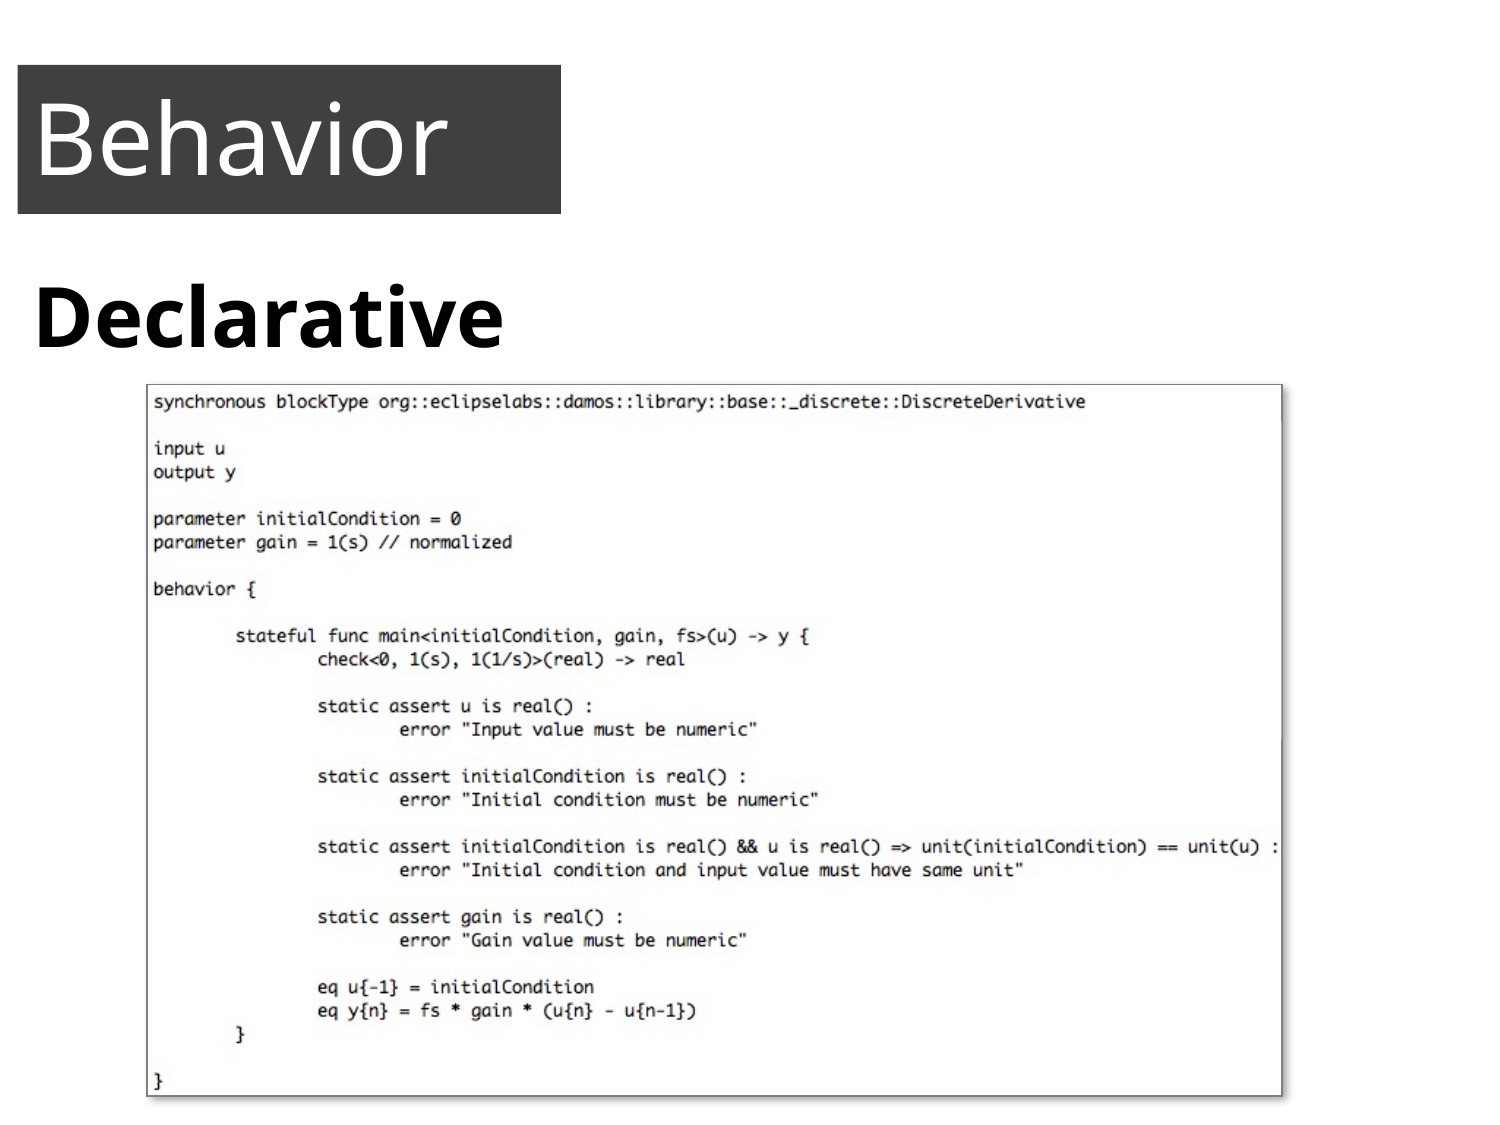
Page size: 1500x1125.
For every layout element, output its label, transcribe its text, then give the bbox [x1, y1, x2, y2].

text_box [16, 63, 563, 216]
text_box Behavior [17, 76, 916, 195]
picture [147, 385, 1282, 1096]
text_box Declarative [17, 255, 1500, 374]
